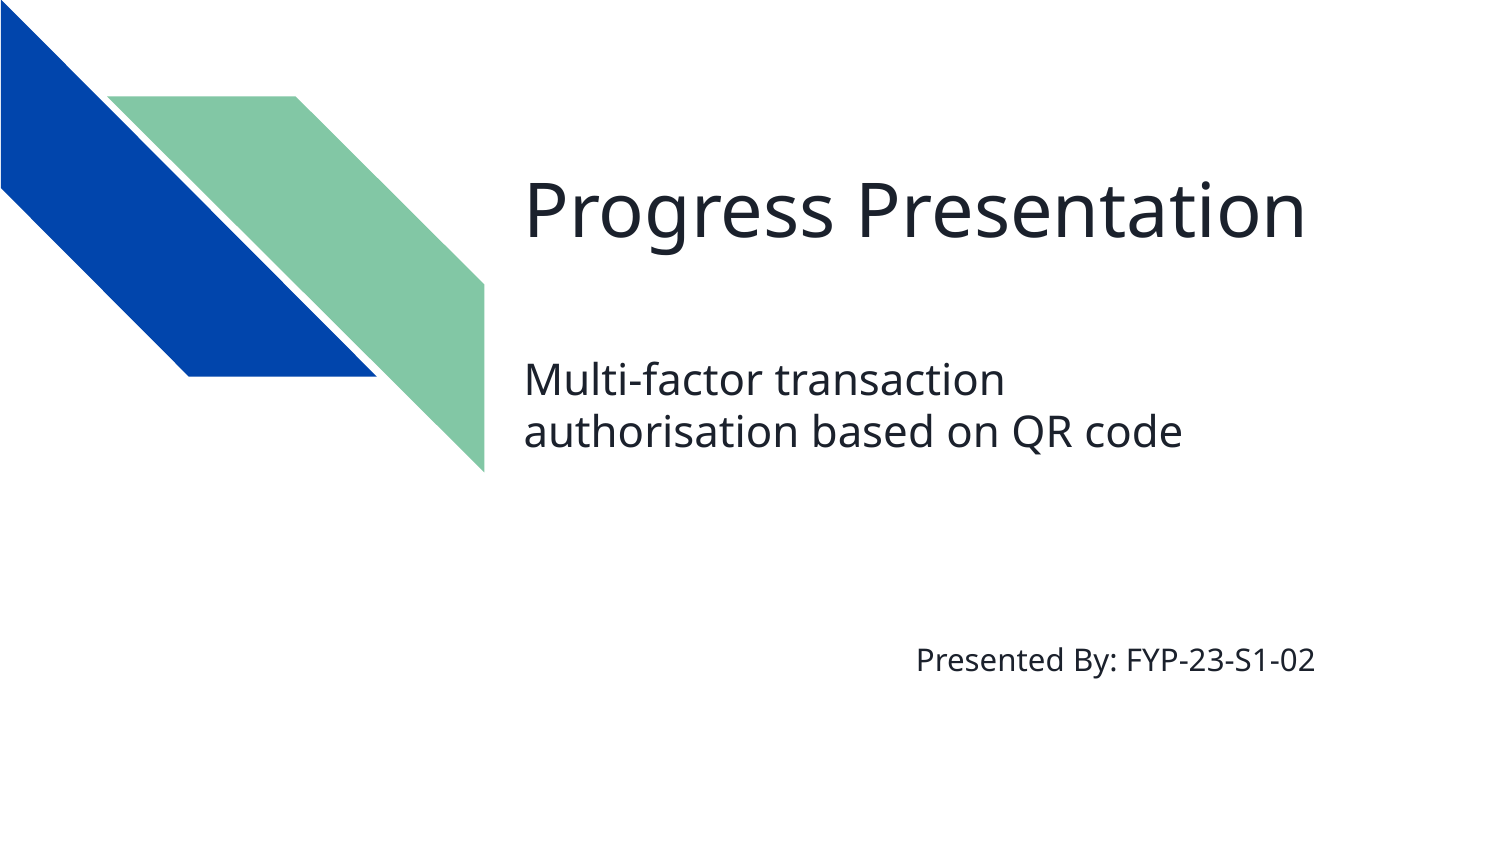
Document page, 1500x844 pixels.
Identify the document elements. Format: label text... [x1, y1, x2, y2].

title Multi-factor transaction authorisation based on QR code [508, 336, 1205, 487]
text_box Presented By: FYP-23-S1-02 [852, 619, 1332, 693]
title Progress Presentation [508, 146, 1332, 272]
